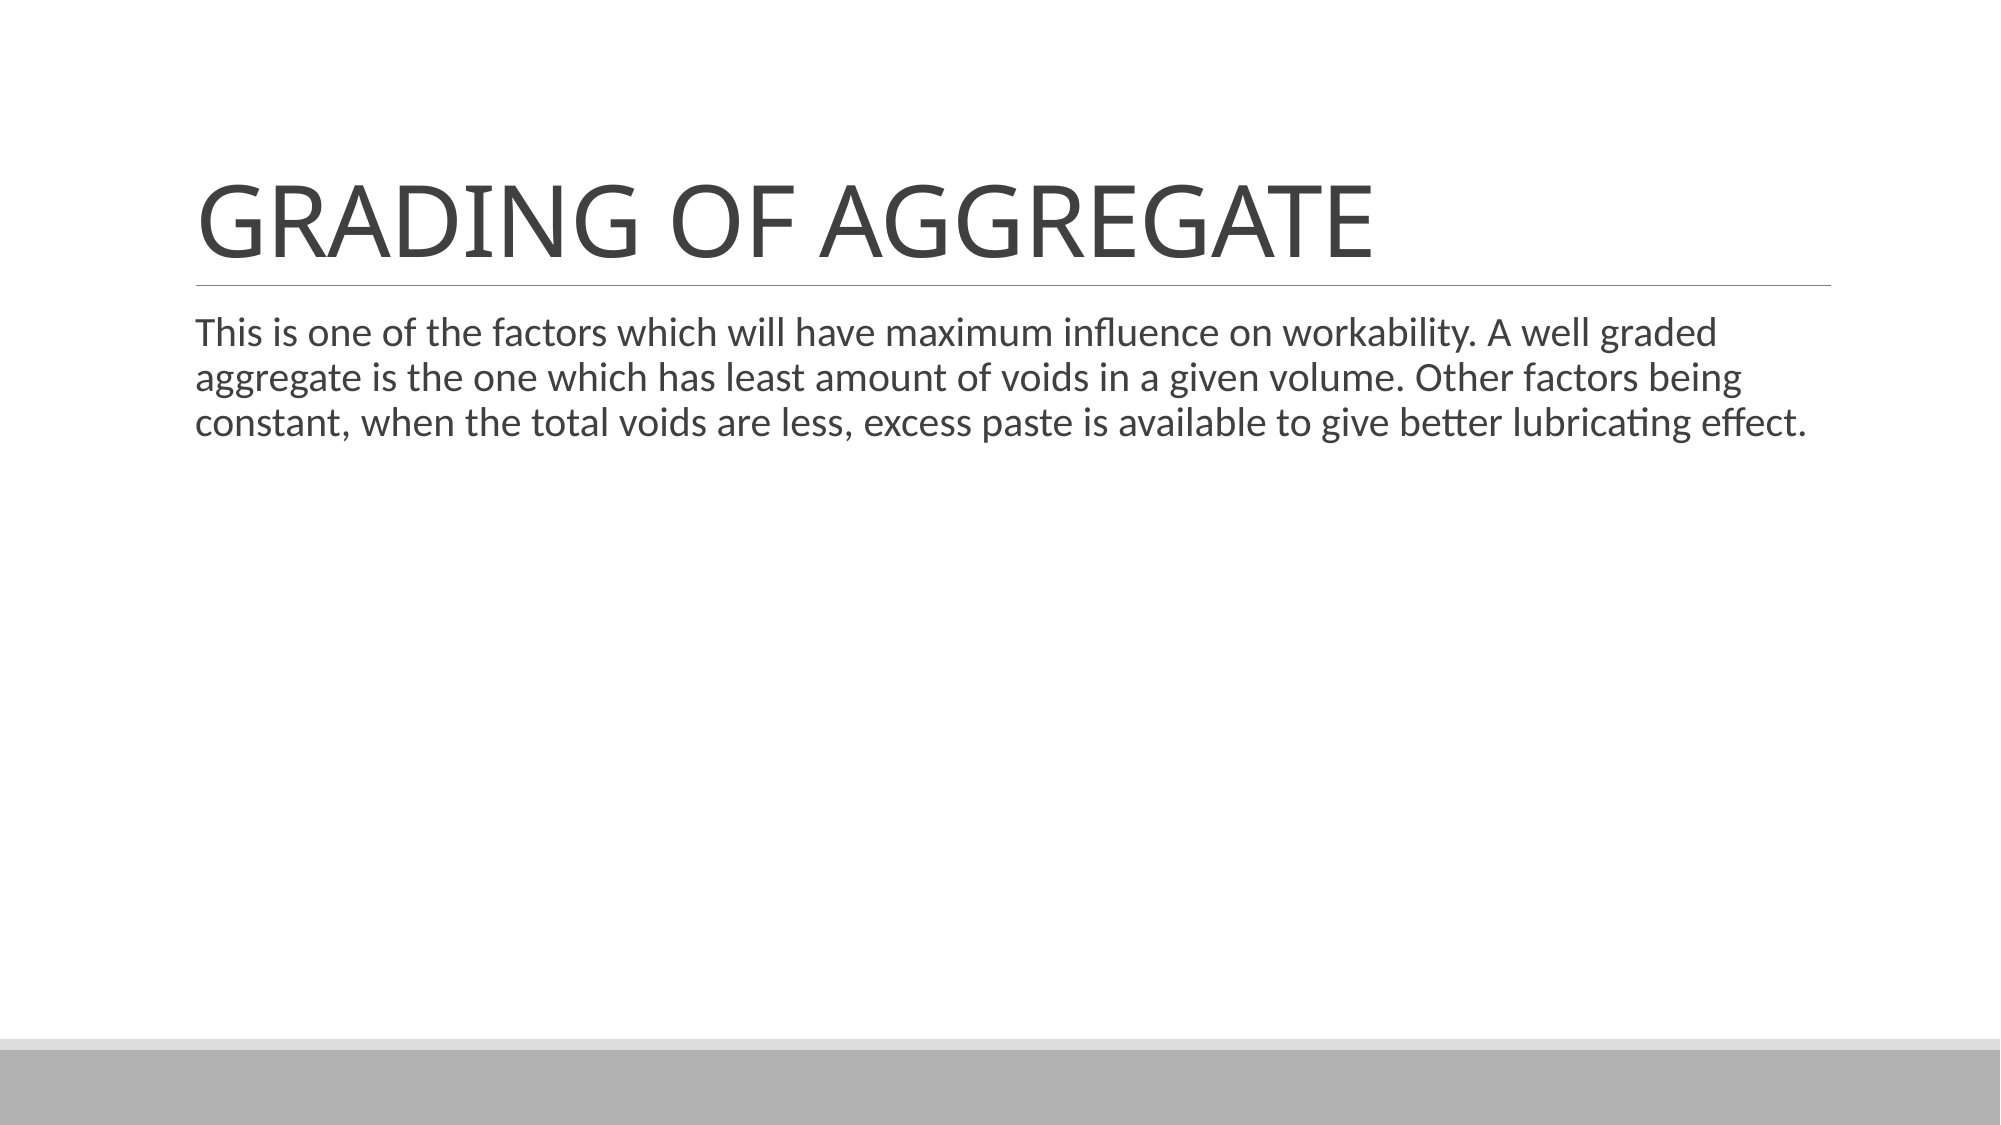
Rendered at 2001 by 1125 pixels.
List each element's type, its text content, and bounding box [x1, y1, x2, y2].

title GRADING OF AGGREGATE [180, 47, 1830, 285]
list This is one of the factors which will have maximum influence on workability. A well graded aggregate is the one which has least amount of voids in a given volume. Other factors being constant, when the total voids are less, excess paste is available to give better lubricating effect. [180, 302, 1830, 963]
